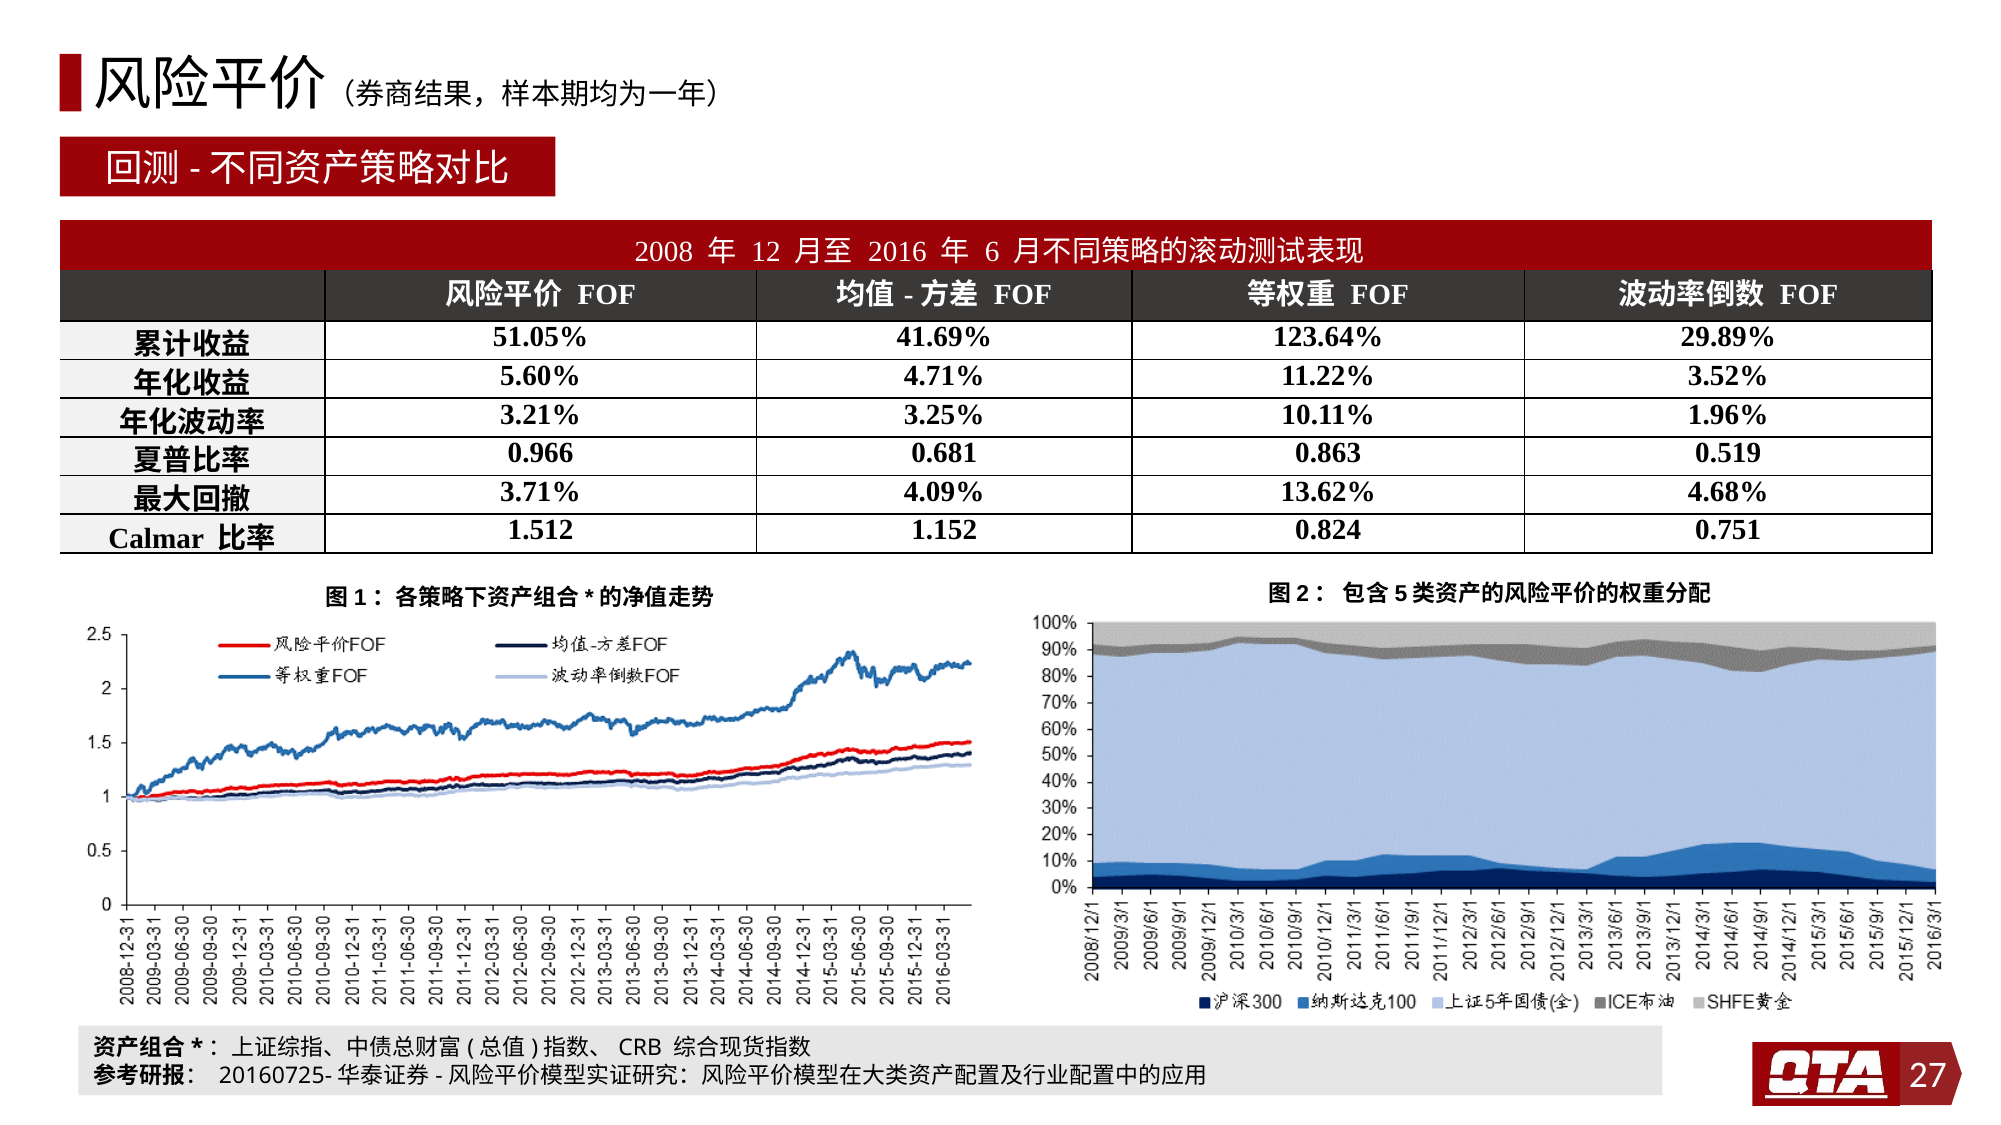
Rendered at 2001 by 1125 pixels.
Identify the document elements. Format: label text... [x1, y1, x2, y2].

table_cell 年化波动率 [60, 399, 324, 436]
table_cell 10.11% [1133, 399, 1524, 436]
table_cell 等权重 FOF [1133, 270, 1524, 320]
text_box 图2： 包含5类资产的风险平价的权重分配 [1253, 570, 1727, 600]
table_cell 3.25% [757, 399, 1131, 436]
table_cell 11.22% [1133, 360, 1524, 397]
table_cell 29.89% [1525, 322, 1931, 359]
table_cell 123.64% [1133, 322, 1524, 359]
table_cell 波动率倒数 FOF [1525, 270, 1931, 320]
table_cell 0.519 [1525, 438, 1931, 475]
table_cell 41.69% [757, 322, 1131, 359]
table_cell 0.966 [326, 438, 756, 475]
text_box 资产组合*：上证综指、中债总财富(总值)指数、CRB 综合现货指数 参考研报： 20160725-华泰证券-风险平价模型实证研究：风险平价模型在大类资产配置及行业配置中的应用 [78, 1025, 1663, 1096]
table_cell 0.681 [757, 438, 1131, 475]
table_cell 1.152 [757, 515, 1131, 552]
table_cell 3.52% [1525, 360, 1931, 397]
table_cell 1.512 [326, 515, 756, 552]
title 风险平价（券商结果，样本期均为一年） [78, 0, 1775, 174]
table_cell 3.71% [326, 476, 756, 513]
table_cell 0.751 [1525, 515, 1931, 552]
table_cell 5.60% [326, 360, 756, 397]
table_cell 4.09% [757, 476, 1131, 513]
table_cell 13.62% [1133, 476, 1524, 513]
table_cell [60, 270, 324, 320]
picture [1017, 600, 1962, 1020]
table_cell 年化收益 [60, 360, 324, 397]
table_cell 0.824 [1133, 515, 1524, 552]
text_box 回测-不同资产策略对比 [59, 136, 556, 197]
table_cell 4.68% [1525, 476, 1931, 513]
table_header 2008 年 12 月至 2016 年 6 月不同策略的滚动测试表现 [60, 220, 1932, 270]
table_cell 风险平价 FOF [326, 270, 756, 320]
table_cell 均值-方差 FOF [757, 270, 1131, 320]
slide_number 27 [1511, 1042, 1962, 1103]
table_cell Calmar 比率 [60, 515, 324, 552]
table_cell 累计收益 [60, 322, 324, 359]
picture [60, 615, 1000, 1014]
table_cell 3.21% [326, 399, 756, 436]
table_cell 夏普比率 [60, 438, 324, 475]
table_cell 51.05% [326, 322, 756, 359]
table_cell 0.863 [1133, 438, 1524, 475]
table_cell 1.96% [1525, 399, 1931, 436]
table_cell 4.71% [757, 360, 1131, 397]
table_cell 最大回撤 [60, 476, 324, 513]
text_box 图1：各策略下资产组合*的净值走势 [310, 575, 729, 615]
